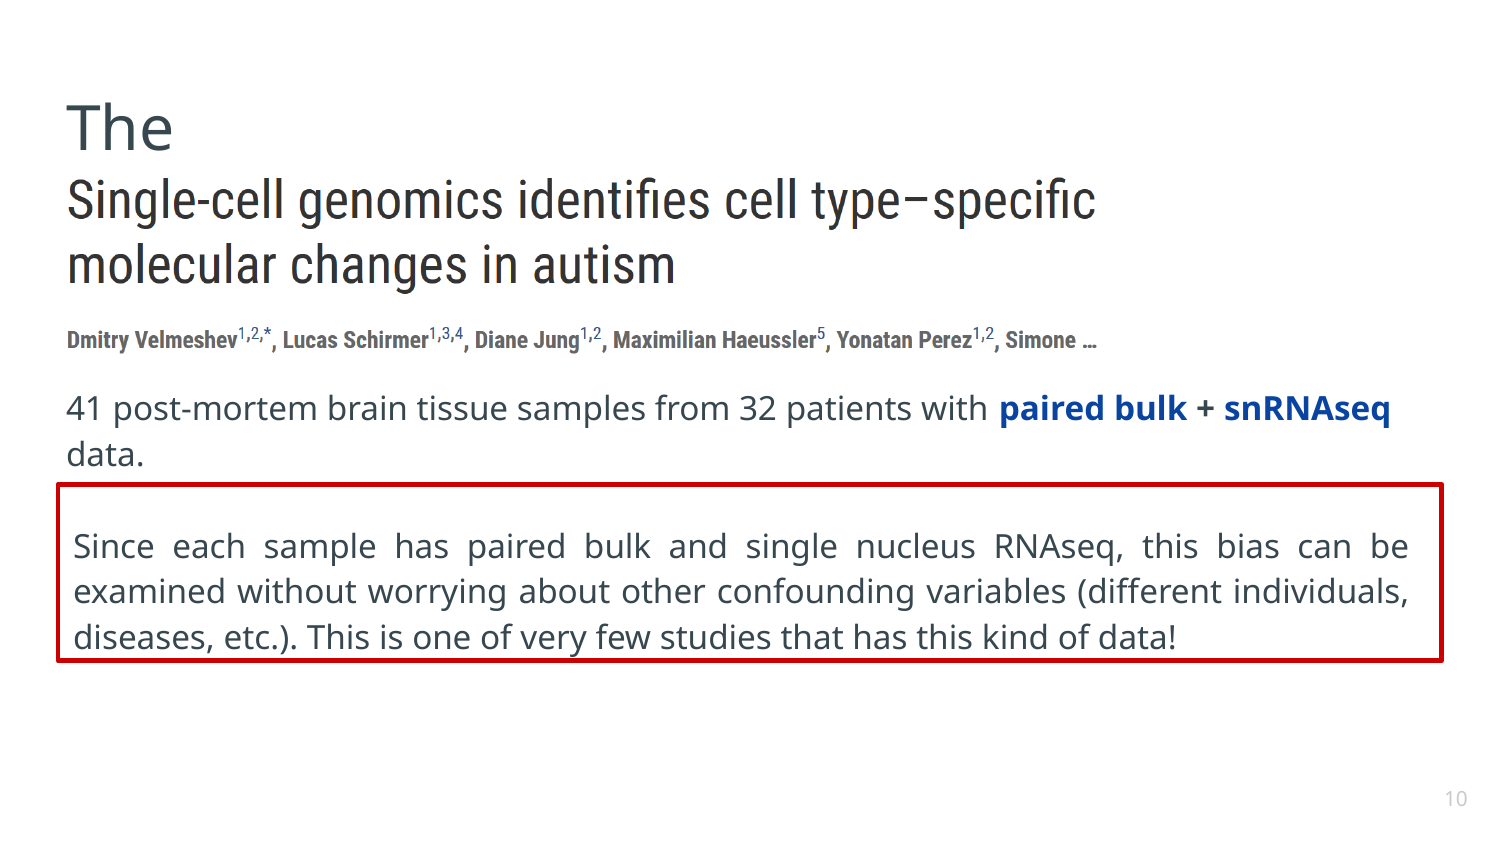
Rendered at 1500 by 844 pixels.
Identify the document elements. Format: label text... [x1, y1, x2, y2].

text_box Since each sample has paired bulk and single nucleus RNAseq, this bias can be examined without worrying about other confounding variables (different individuals, diseases, etc.). This is one of very few studies that has this kind of data! [58, 484, 1442, 661]
title The Data [51, 72, 299, 167]
picture [64, 172, 1102, 361]
list 41 post-mortem brain tissue samples from 32 patients with paired bulk + snRNAseq data. [51, 366, 1449, 440]
slide_number 10 [1392, 767, 1483, 833]
